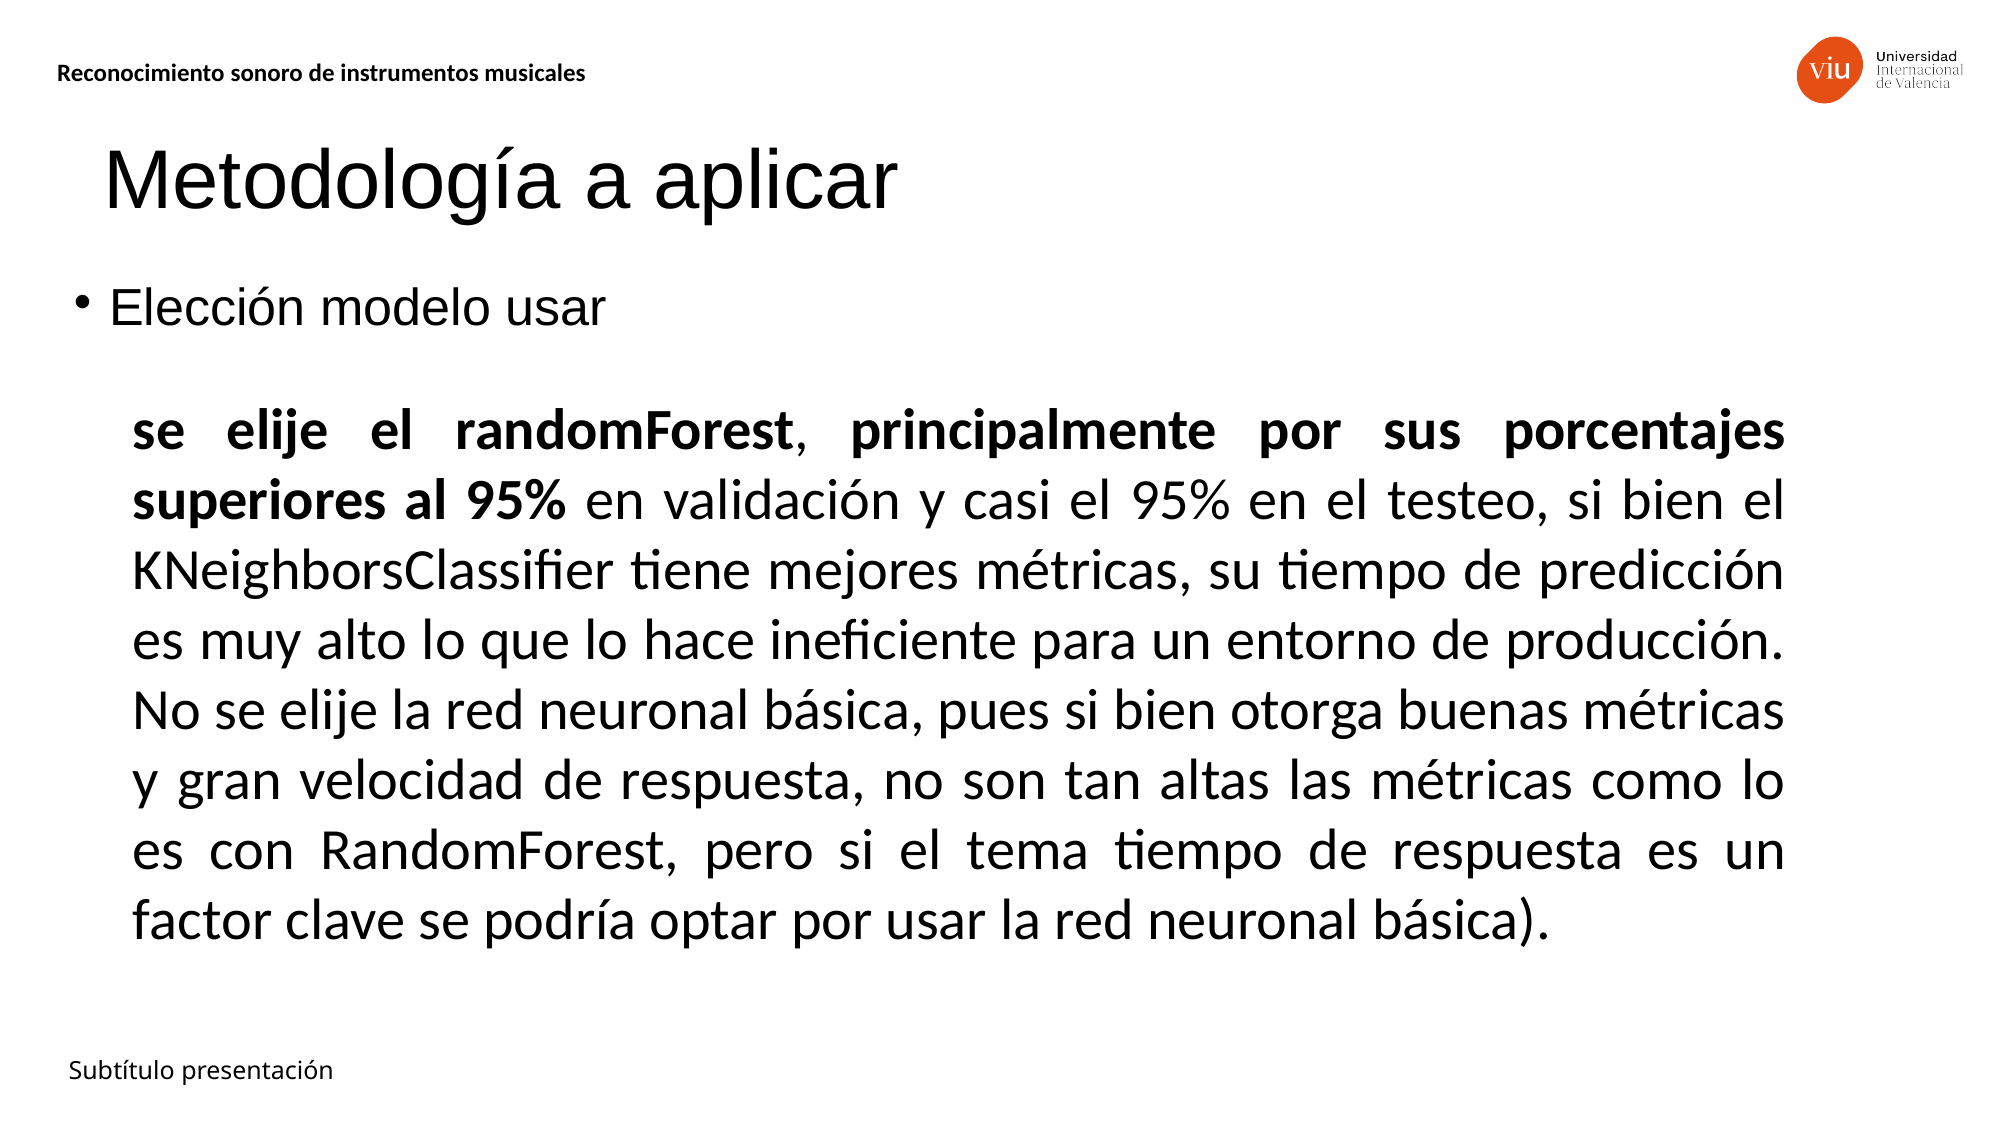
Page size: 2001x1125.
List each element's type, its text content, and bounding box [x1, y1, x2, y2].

text_box se elije el randomForest, principalmente por sus porcentajes superiores al 95% en validación y casi el 95% en el testeo, si bien el KNeighborsClassifier tiene mejores métricas, su tiempo de predicción es muy alto lo que lo hace ineficiente para un entorno de producción. No se elije la red neuronal básica, pues si bien otorga buenas métricas y gran velocidad de respuesta, no son tan altas las métricas como lo es con RandomForest, pero si el tema tiempo de respuesta es un factor clave se podría optar por usar la red neuronal básica). [118, 383, 1802, 865]
text_box Elección modelo usar [58, 265, 1949, 339]
text_box Reconocimiento sonoro de instrumentos musicales [42, 50, 725, 97]
picture [1781, 20, 1979, 120]
text_box Metodología a aplicar [88, 118, 1624, 226]
